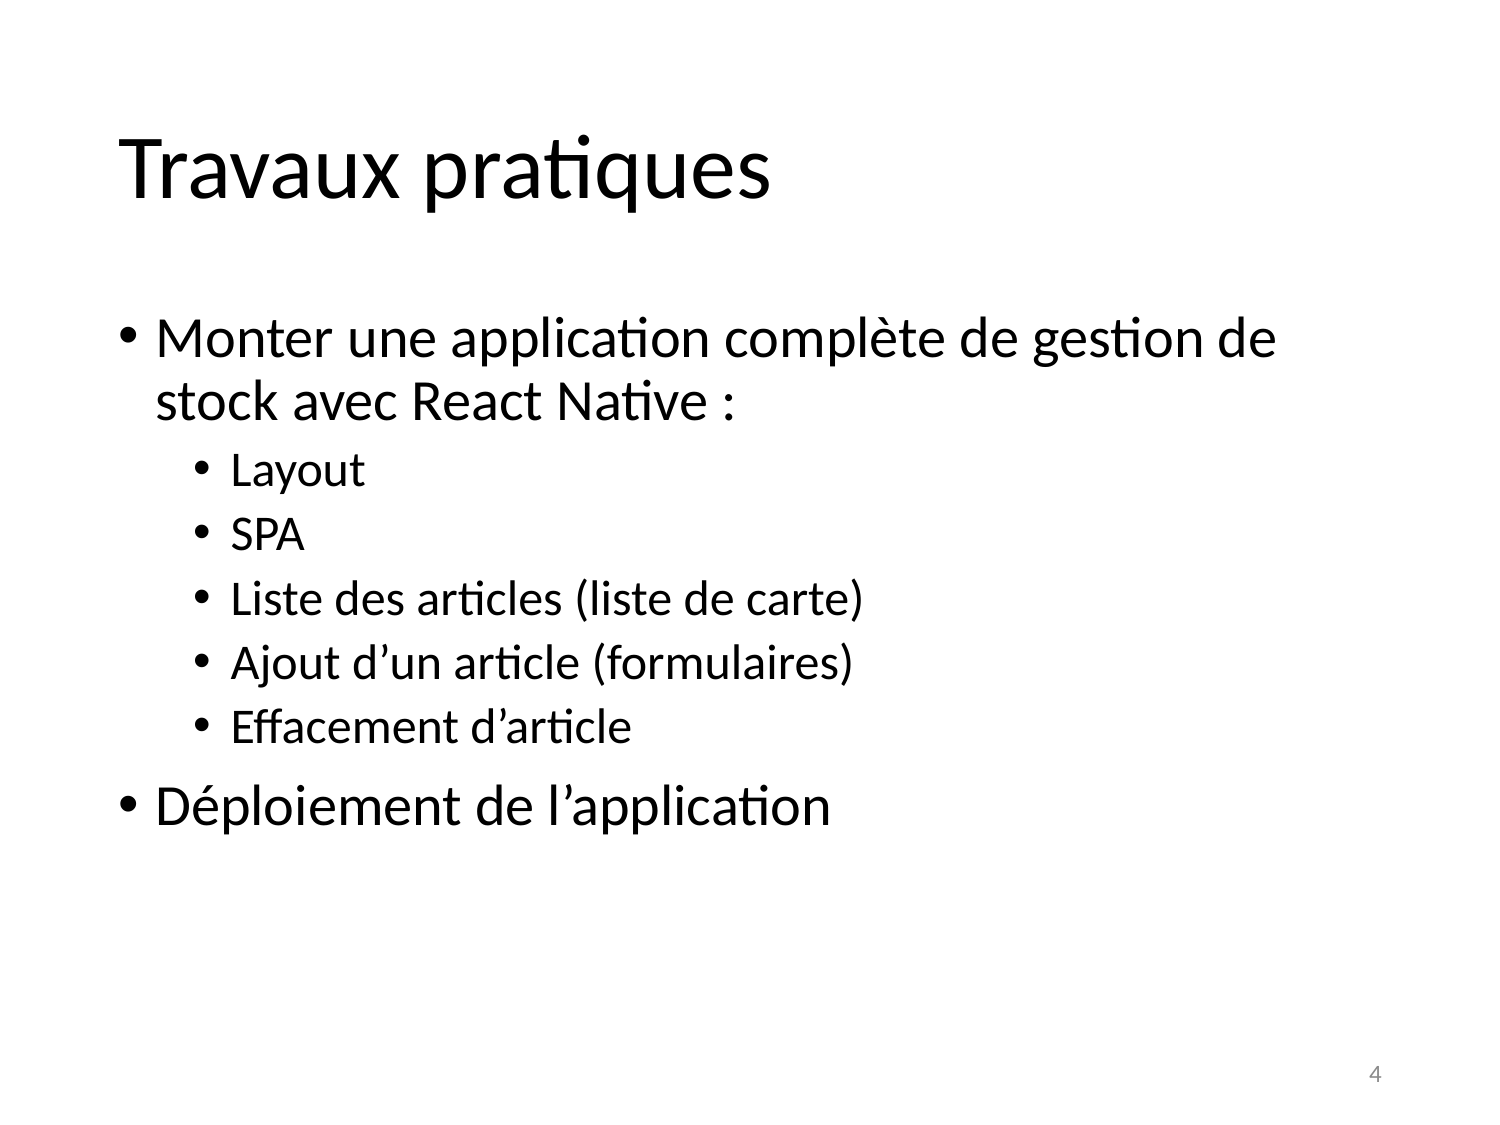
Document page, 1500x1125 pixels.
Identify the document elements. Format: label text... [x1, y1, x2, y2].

slide_number 4 [1059, 1042, 1397, 1103]
title Travaux pratiques [103, 59, 1397, 278]
list Monter une application complète de gestion de stock avec React Native : Layout SPA Liste des articles (liste de carte) Ajout d’un article (formulaires) Effacement d’article Déploiement de l’application [103, 299, 1397, 1014]
